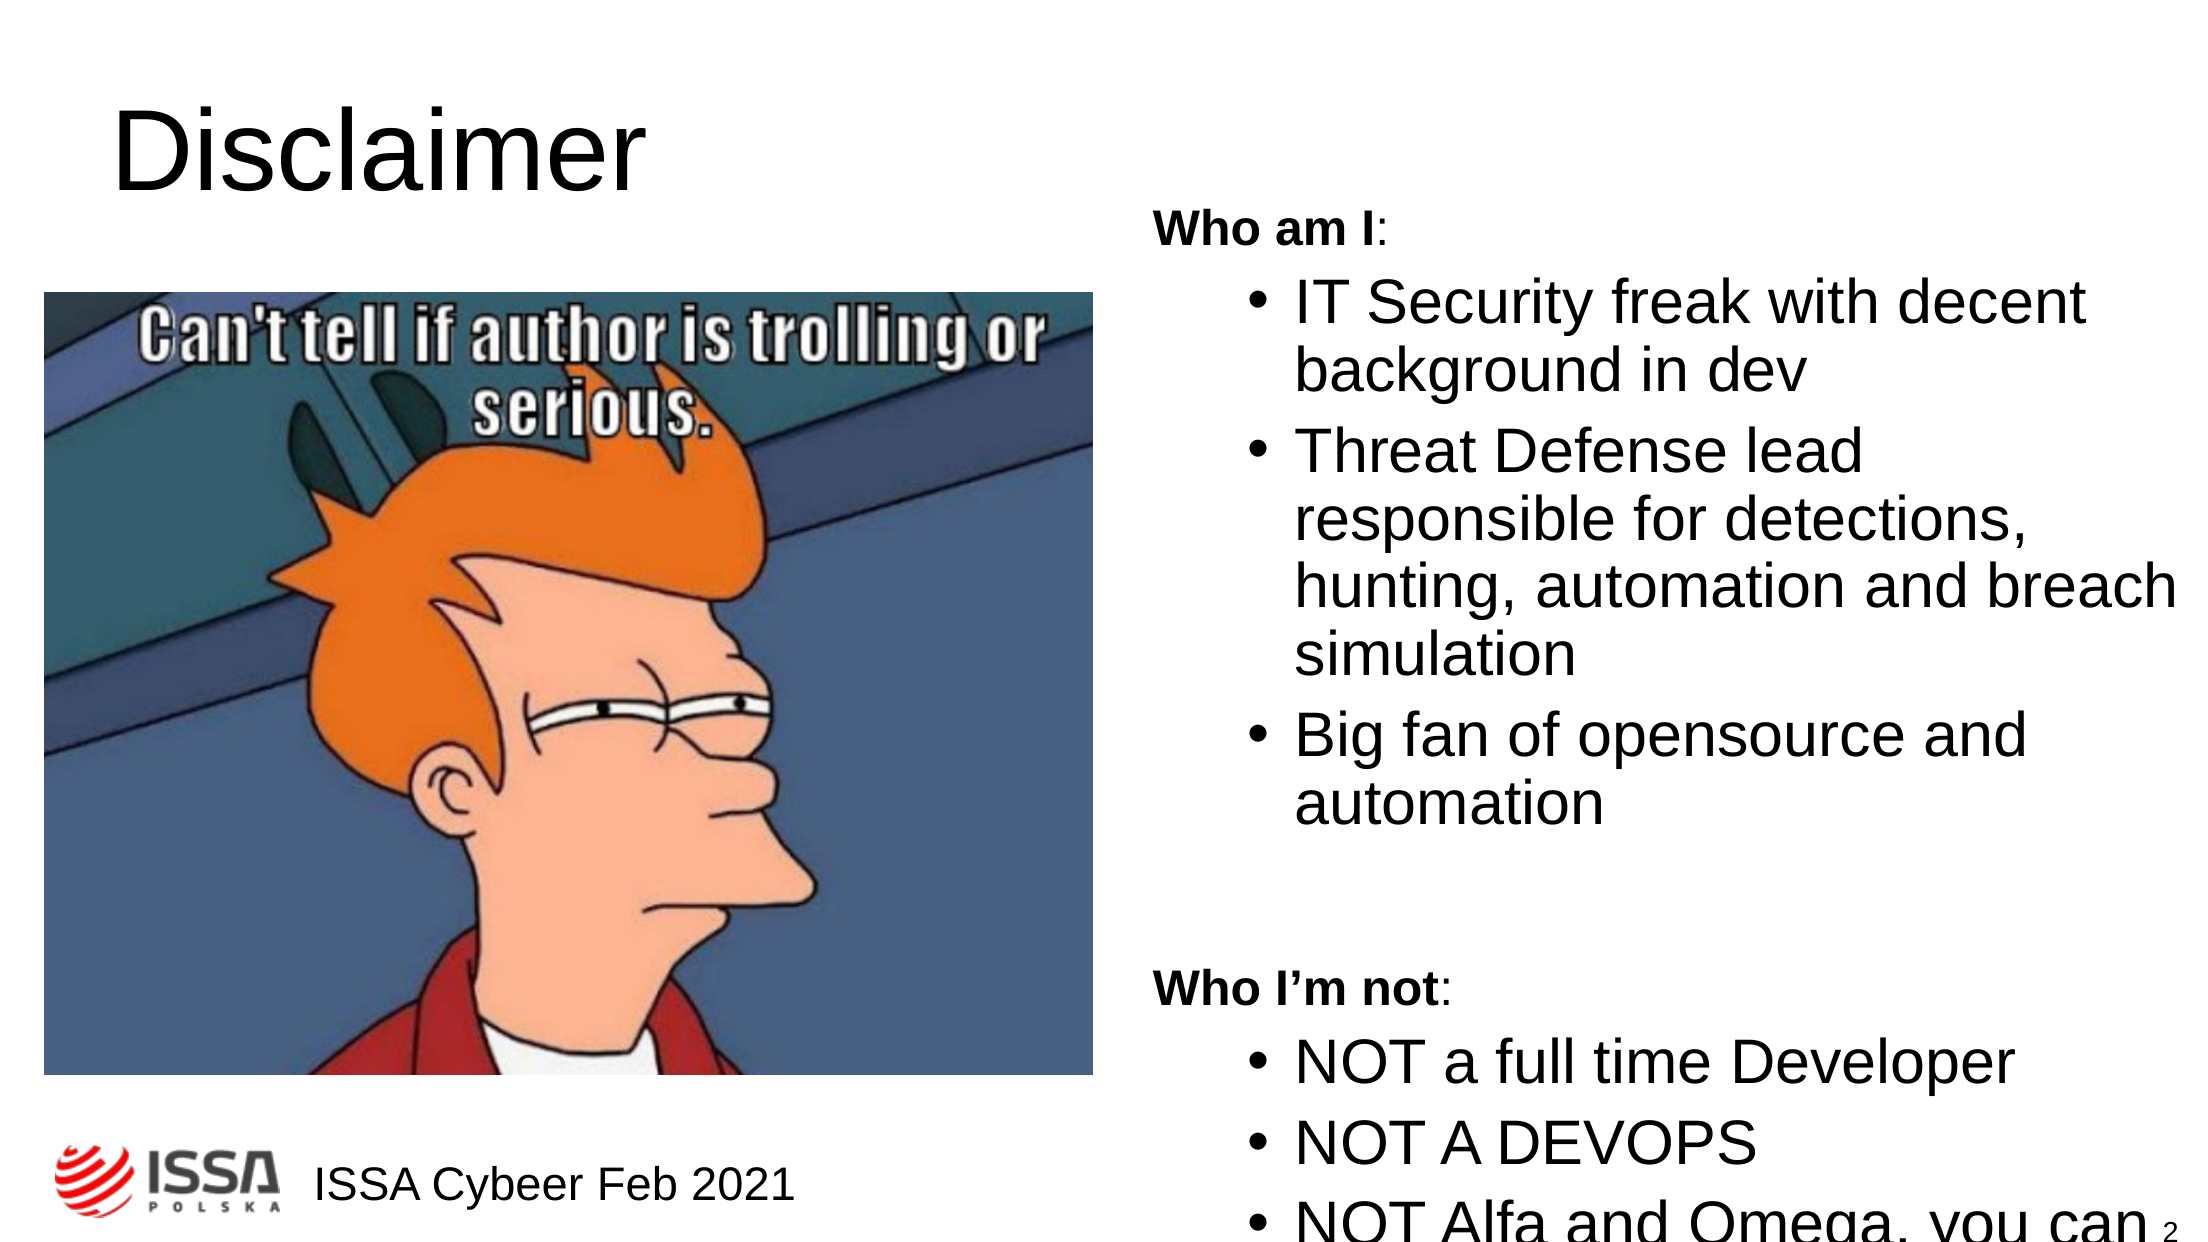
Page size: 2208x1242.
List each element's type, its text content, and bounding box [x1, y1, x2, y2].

list Who am I: IT Security freak with decent background in dev Threat Defense lead responsible for detections, hunting, automation and breach simulation Big fan of opensource and automation Who I’m not: NOT a full time Developer NOT A DEVOPS NOT Alfa and Omega, you can actually do it differently What is it going to be about: Better SECURITY What is it not going to be about: Software development Writing code I won't give you the ultimate recipe… just hints and ideas [1152, 201, 2193, 1242]
picture [43, 292, 1093, 1075]
title Disclaimer [110, 49, 2097, 257]
picture [55, 1145, 280, 1218]
